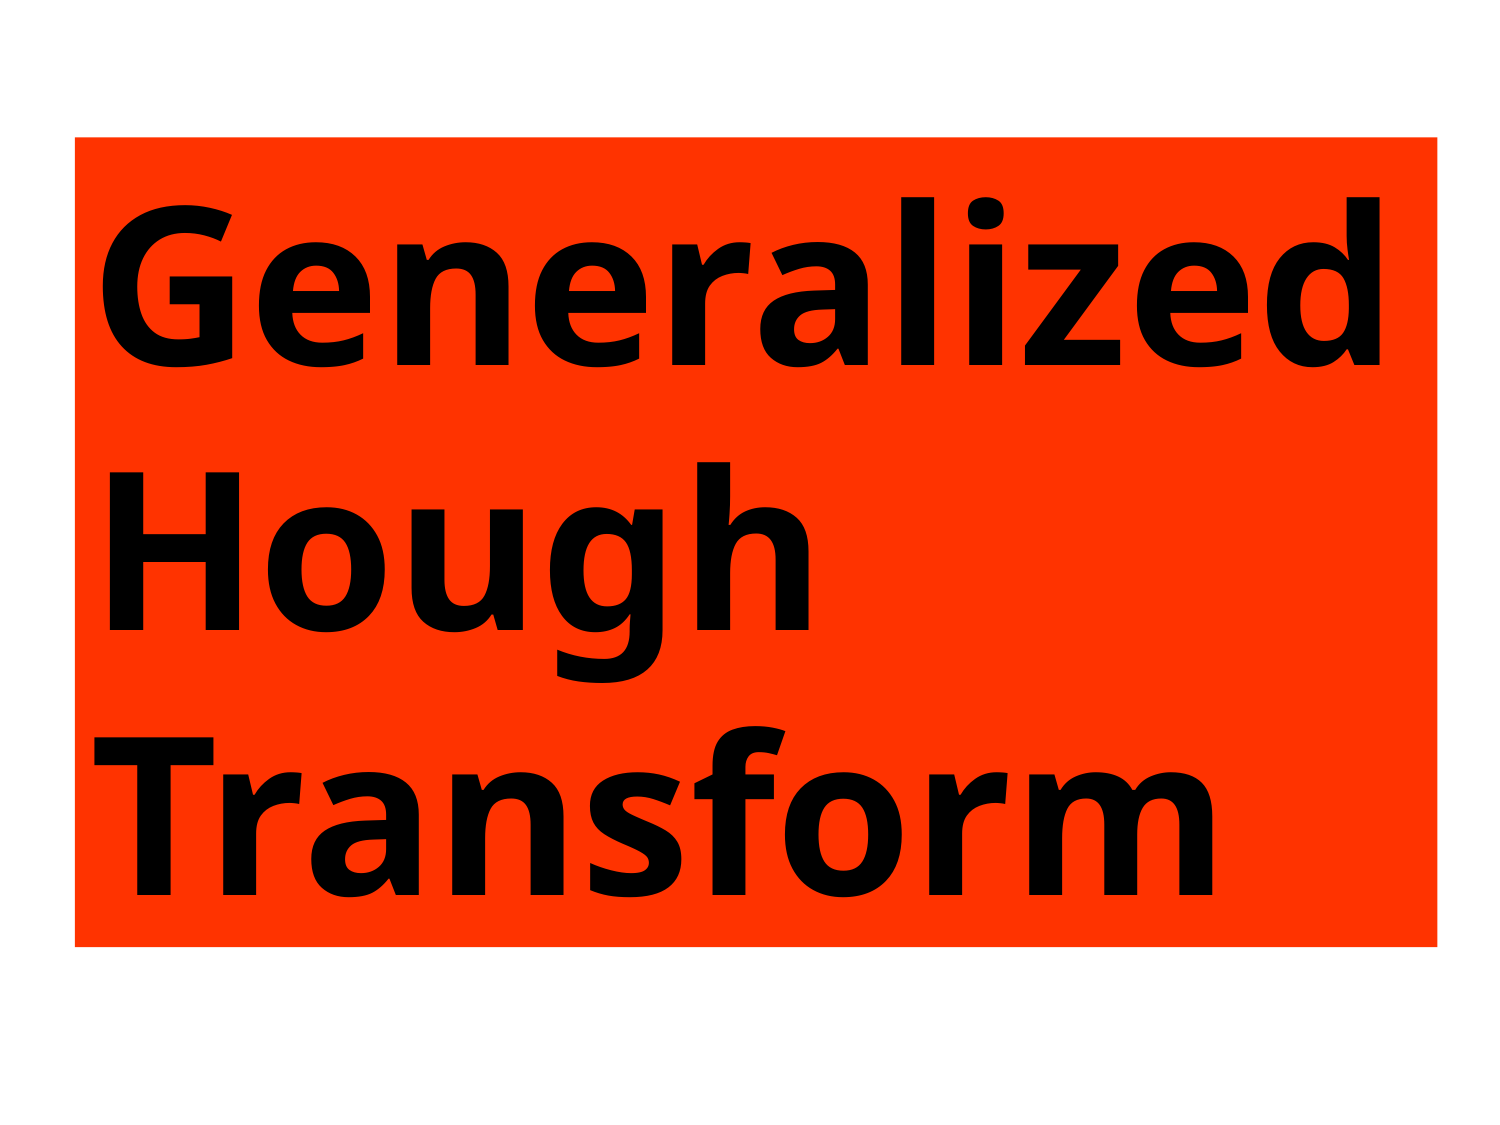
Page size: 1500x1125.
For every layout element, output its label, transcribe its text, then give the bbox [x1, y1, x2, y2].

text_box Generalized Hough Transform [74, 137, 1438, 948]
